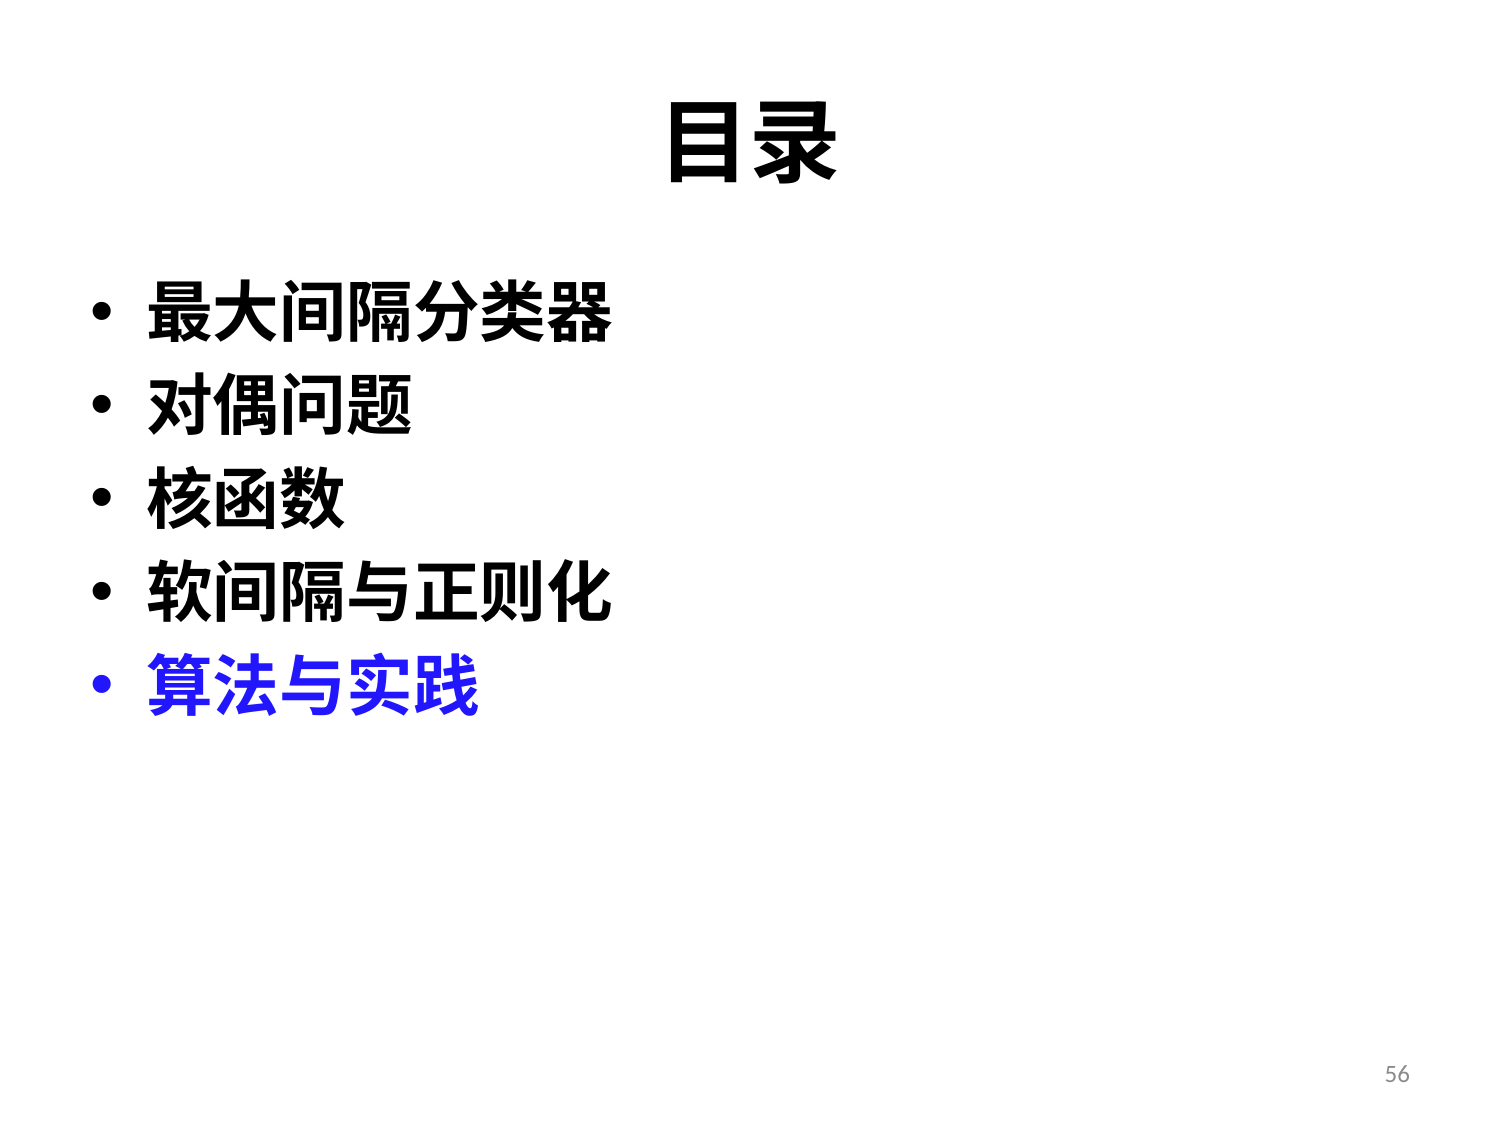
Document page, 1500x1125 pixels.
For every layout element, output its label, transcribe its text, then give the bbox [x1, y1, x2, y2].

slide_number 56 [1074, 1042, 1425, 1103]
list 最大间隔分类器 对偶问题 核函数 软间隔与正则化 算法与实践 [75, 262, 1425, 1005]
title 目录 [75, 45, 1425, 233]
